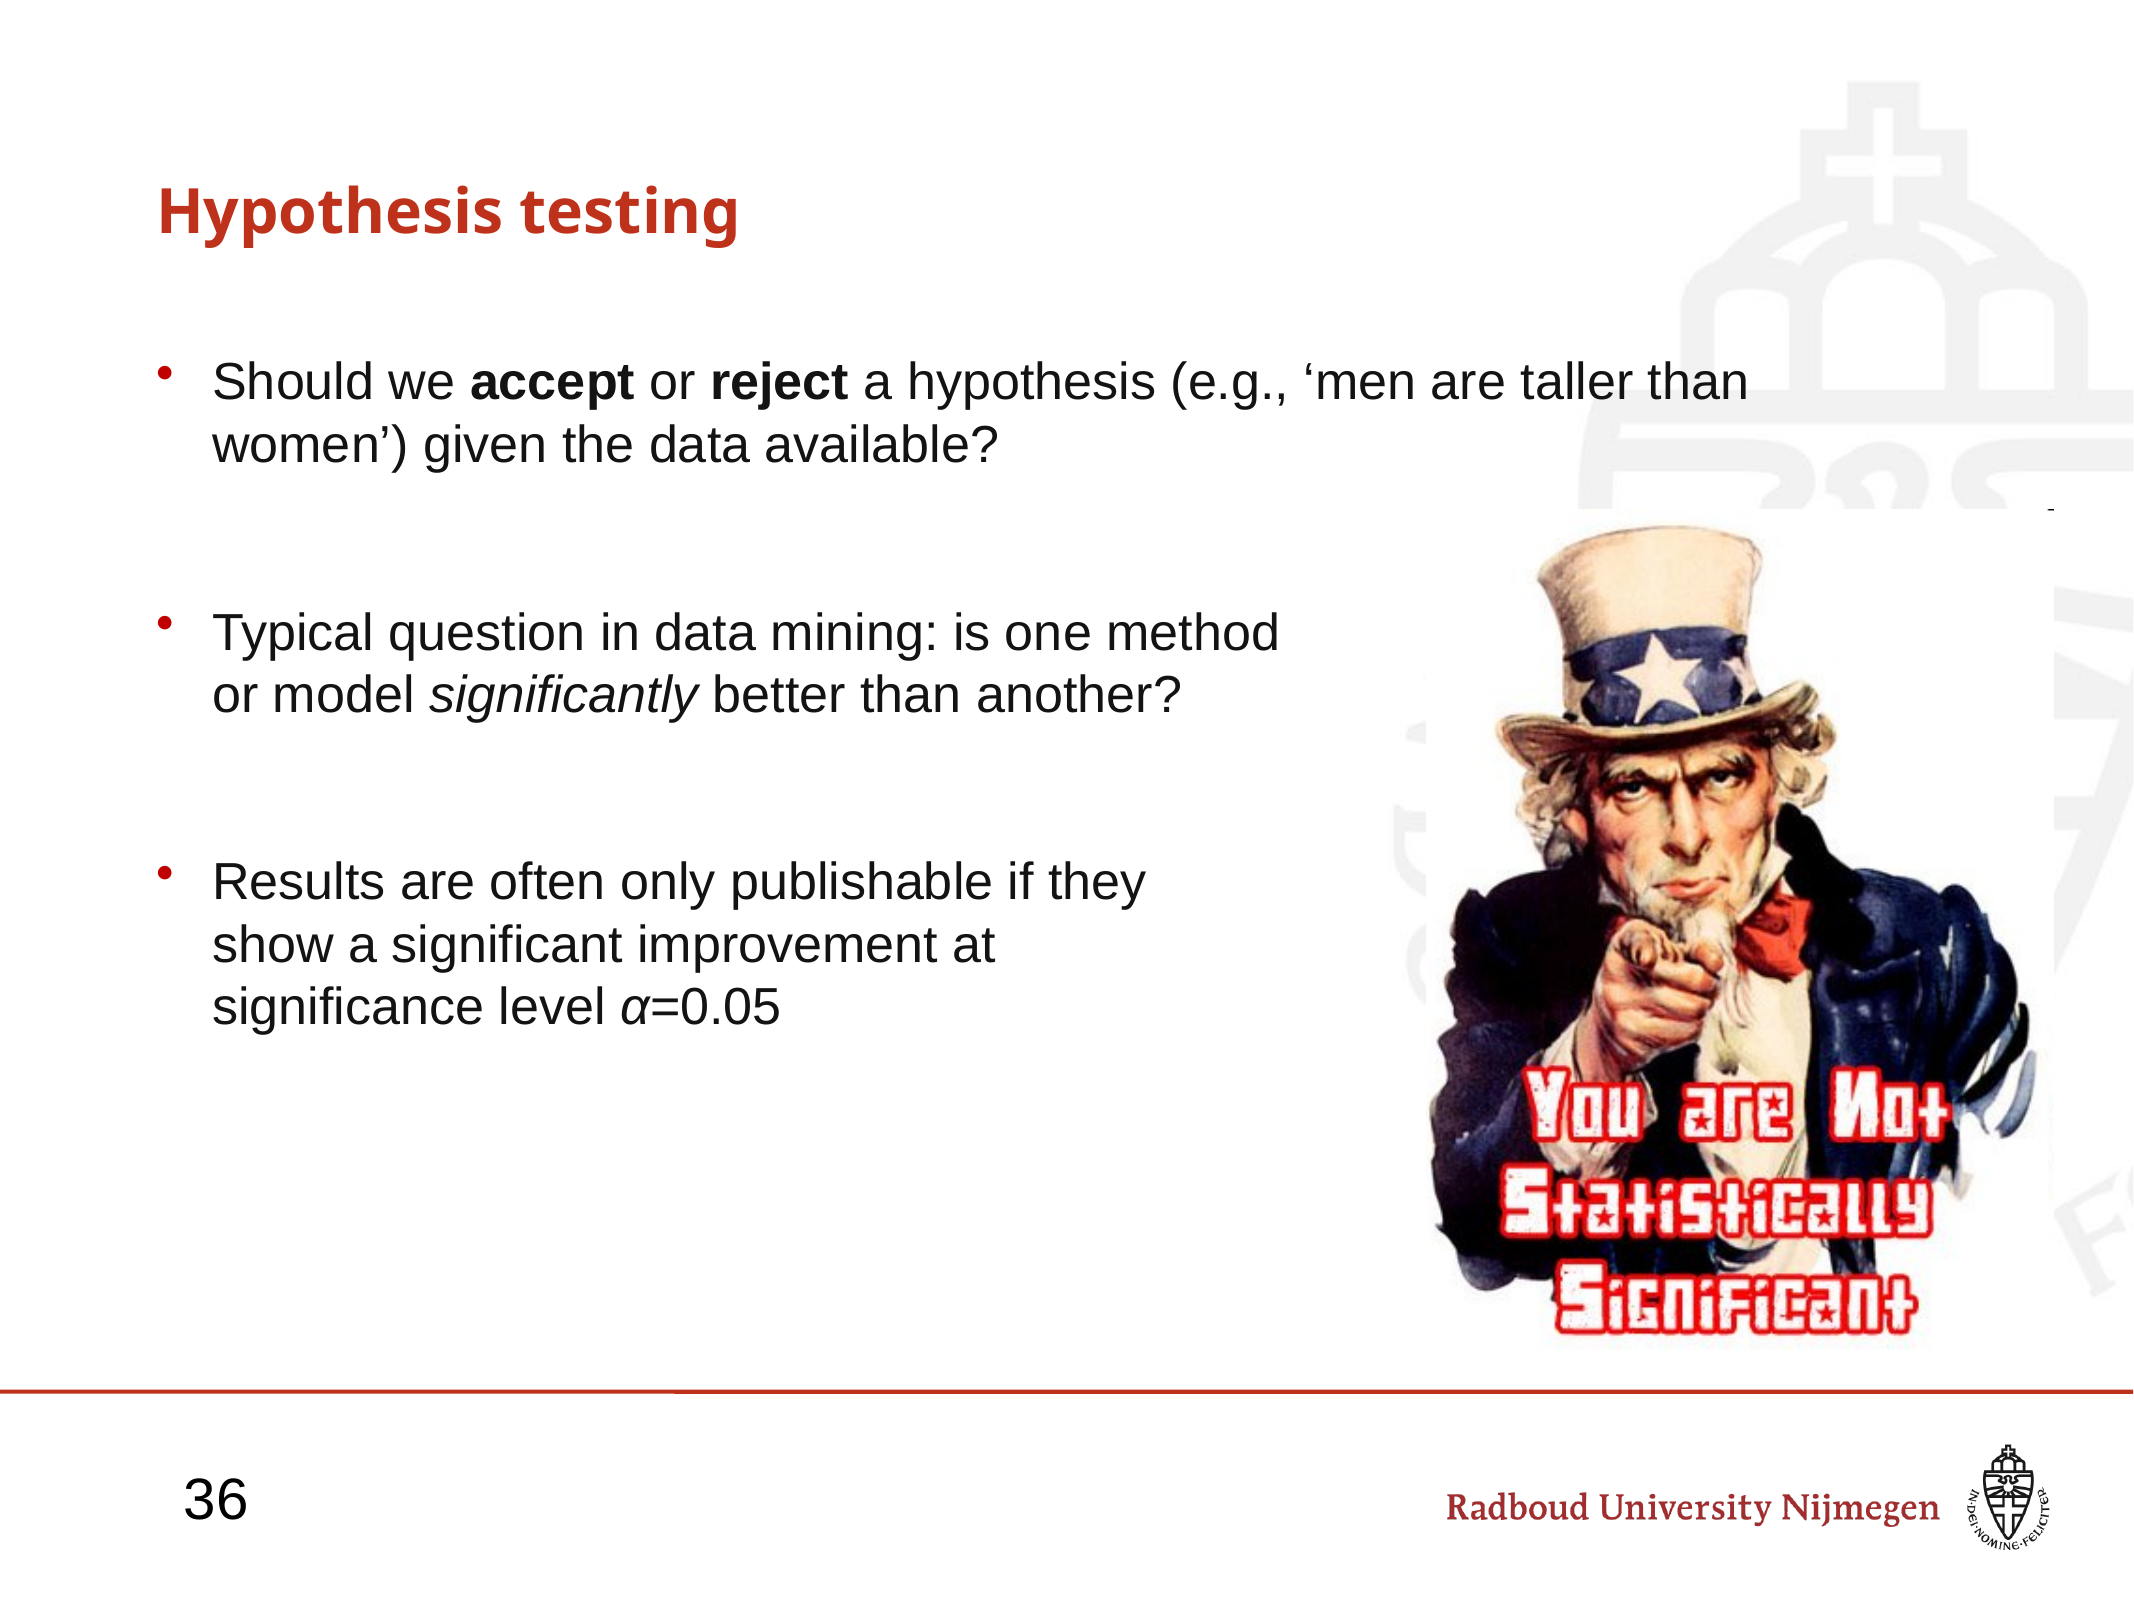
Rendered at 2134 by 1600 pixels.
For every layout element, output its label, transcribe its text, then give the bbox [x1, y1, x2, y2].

slide_number 36 [168, 1453, 667, 1540]
title Hypothesis testing [147, 162, 1961, 336]
list Should we accept or reject a hypothesis (e.g., ‘men are taller than women’) given the data available? Typical question in data mining: is one method or model significantly better than another? Results are often only publishable if they show a significant improvement at significance level α=0.05 [147, 339, 1961, 1325]
picture [0, 0, 2134, 1389]
picture [0, 1394, 2134, 1600]
